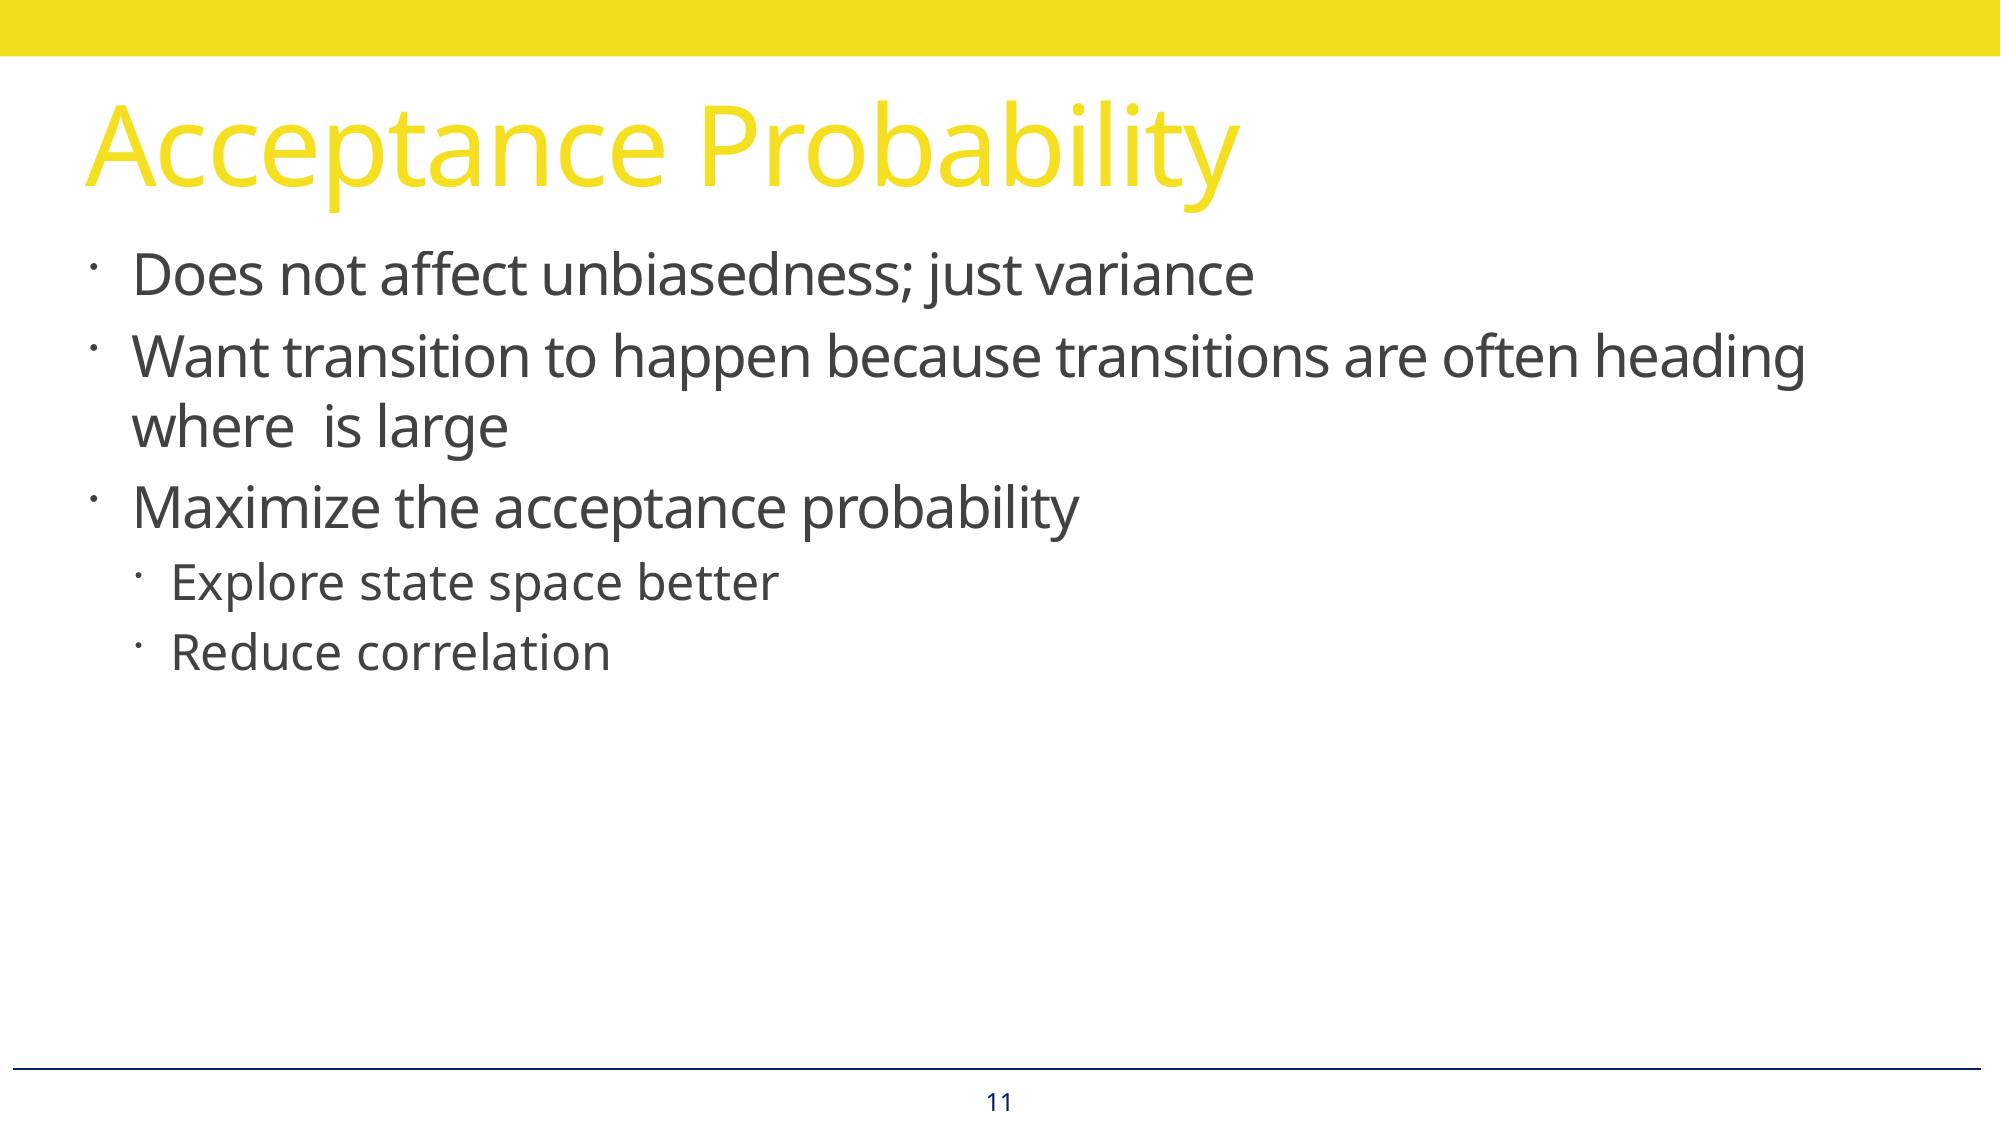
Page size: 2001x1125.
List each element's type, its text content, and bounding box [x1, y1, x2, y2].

title Acceptance Probability [85, 89, 1915, 212]
slide_number 11 [916, 1078, 1084, 1125]
